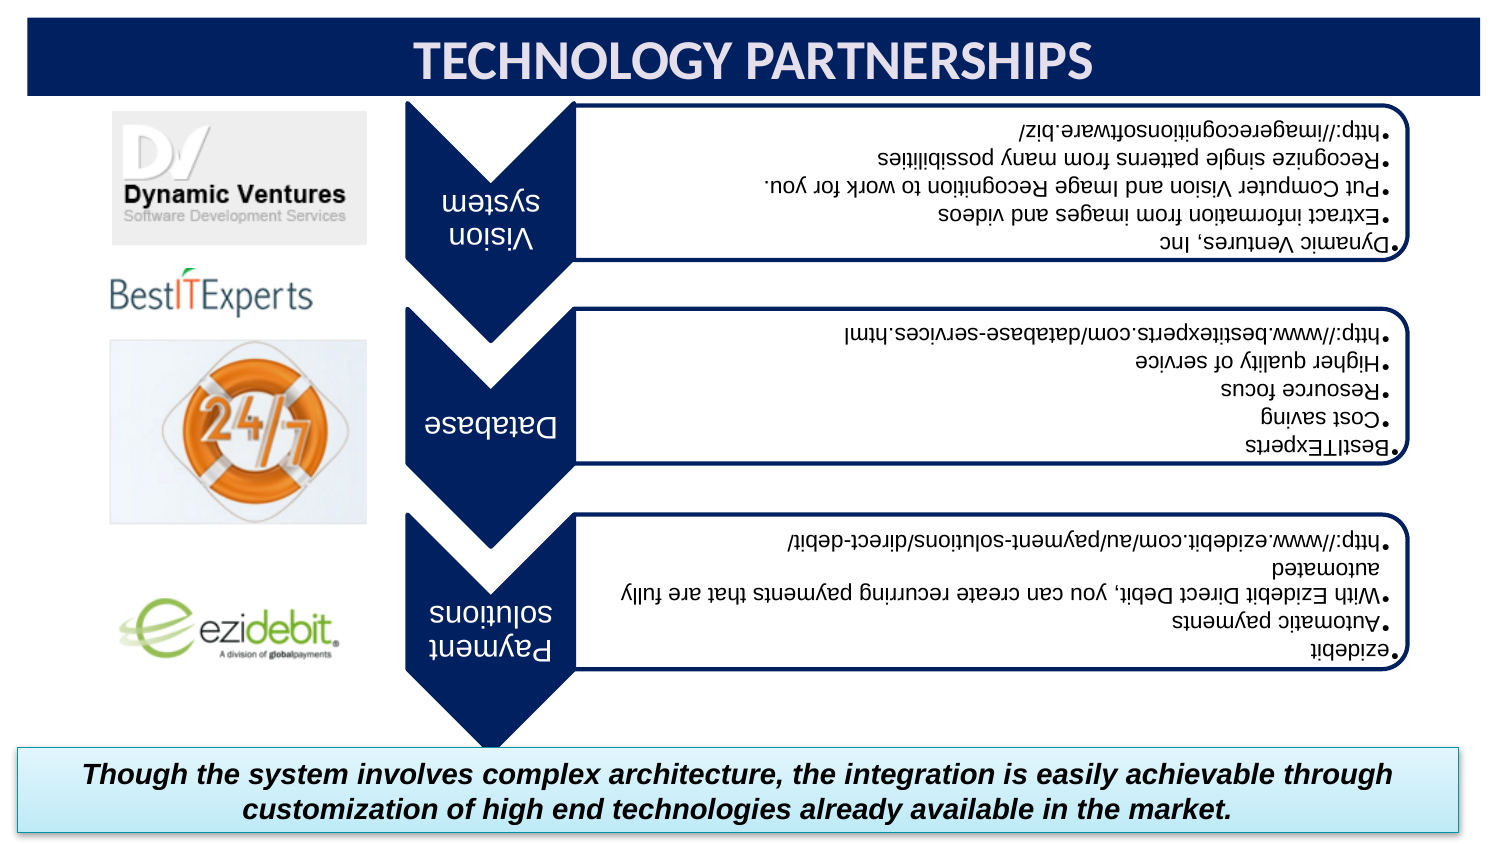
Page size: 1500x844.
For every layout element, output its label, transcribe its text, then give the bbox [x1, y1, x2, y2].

picture [111, 586, 363, 689]
text_box Though the system involves complex architecture, the integration is easily achievable through customization of high end technologies already available in the market. [17, 747, 1459, 833]
picture [100, 268, 367, 531]
text_box TECHNOLOGY PARTNERSHIPS [27, 17, 1481, 96]
picture [111, 111, 367, 245]
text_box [407, 102, 1408, 753]
